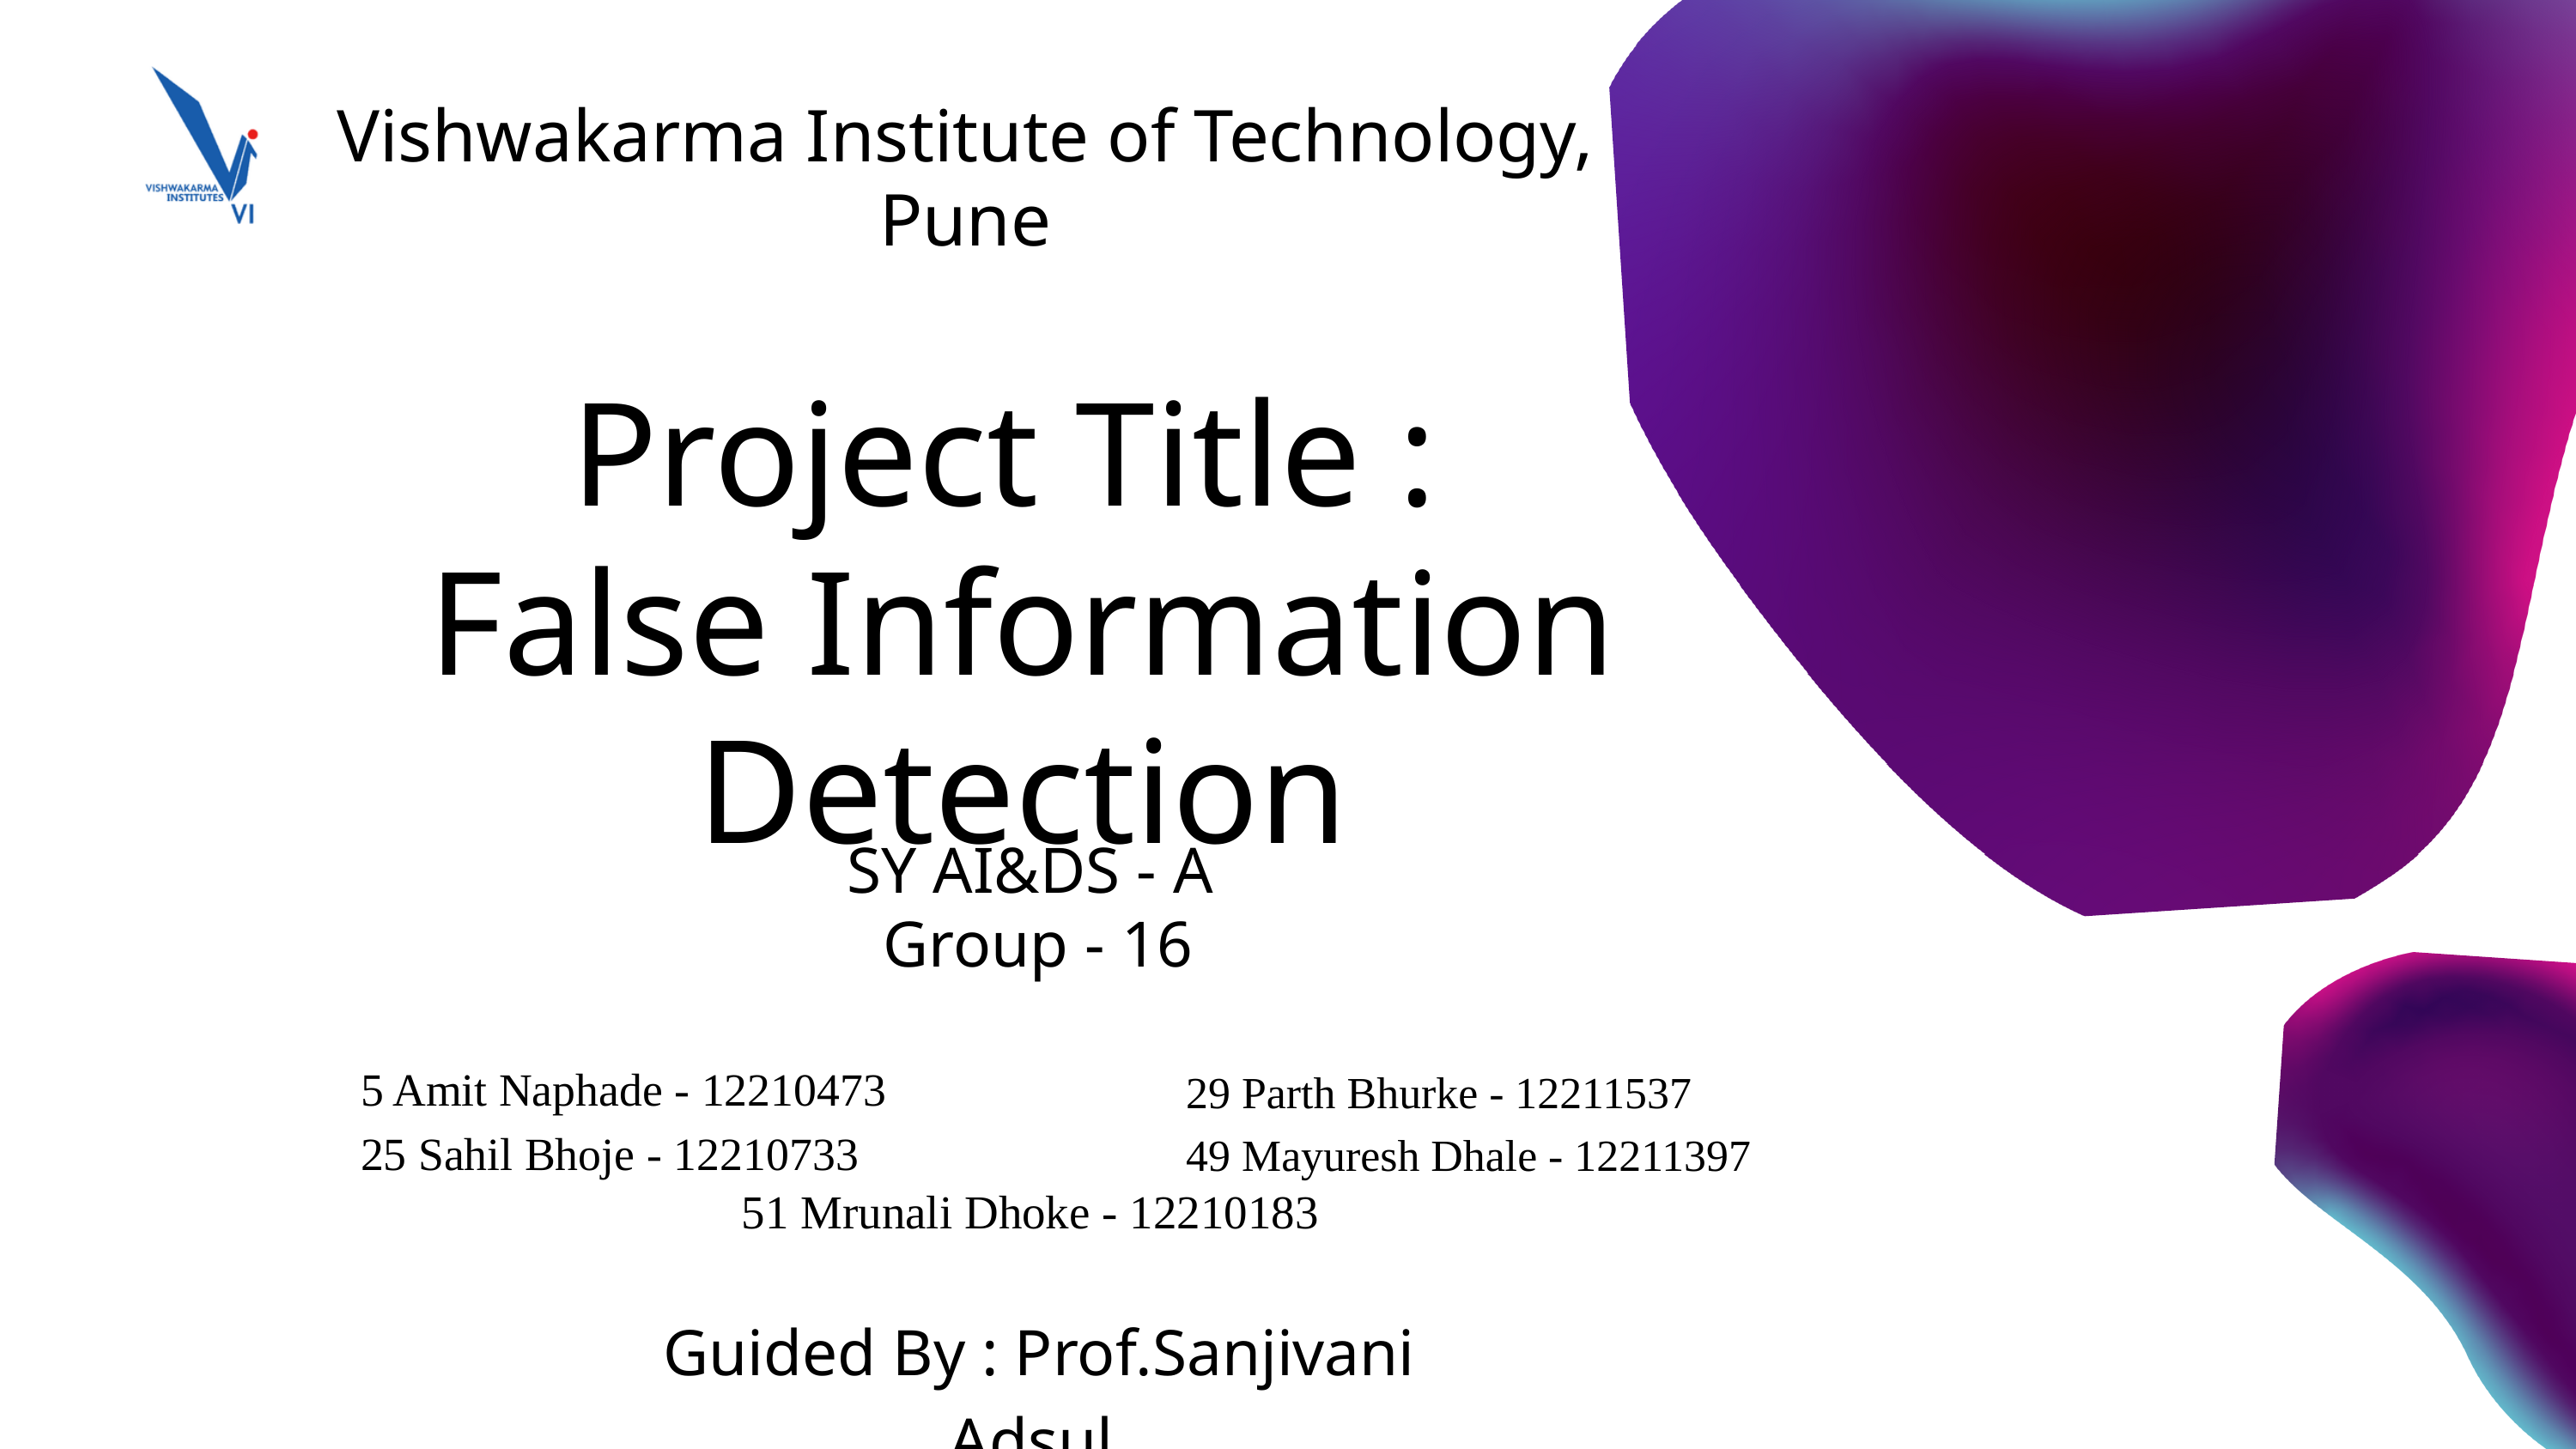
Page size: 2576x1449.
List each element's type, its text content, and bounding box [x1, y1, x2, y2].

text_box [2255, 943, 2576, 1449]
text_box SY AI&DS - A Group - 16 [737, 831, 1324, 979]
text_box 5 Amit Naphade - 12210473 25 Sahil Bhoje - 12210733 [361, 1050, 912, 1180]
text_box Vishwakarma Institute of Technology, Pune [312, 91, 1619, 261]
text_box Guided By : Prof.Sanjivani Adsul [598, 1300, 1481, 1449]
text_box 29 Parth Bhurke - 12211537 49 Mayuresh Dhale - 12211397 [1186, 1055, 1777, 1180]
text_box [144, 66, 259, 224]
text_box 51 Mrunali Dhoke - 12210183 [701, 1172, 1360, 1239]
text_box Project Title : False Information Detection [185, 366, 1860, 873]
text_box [1603, 0, 2576, 944]
